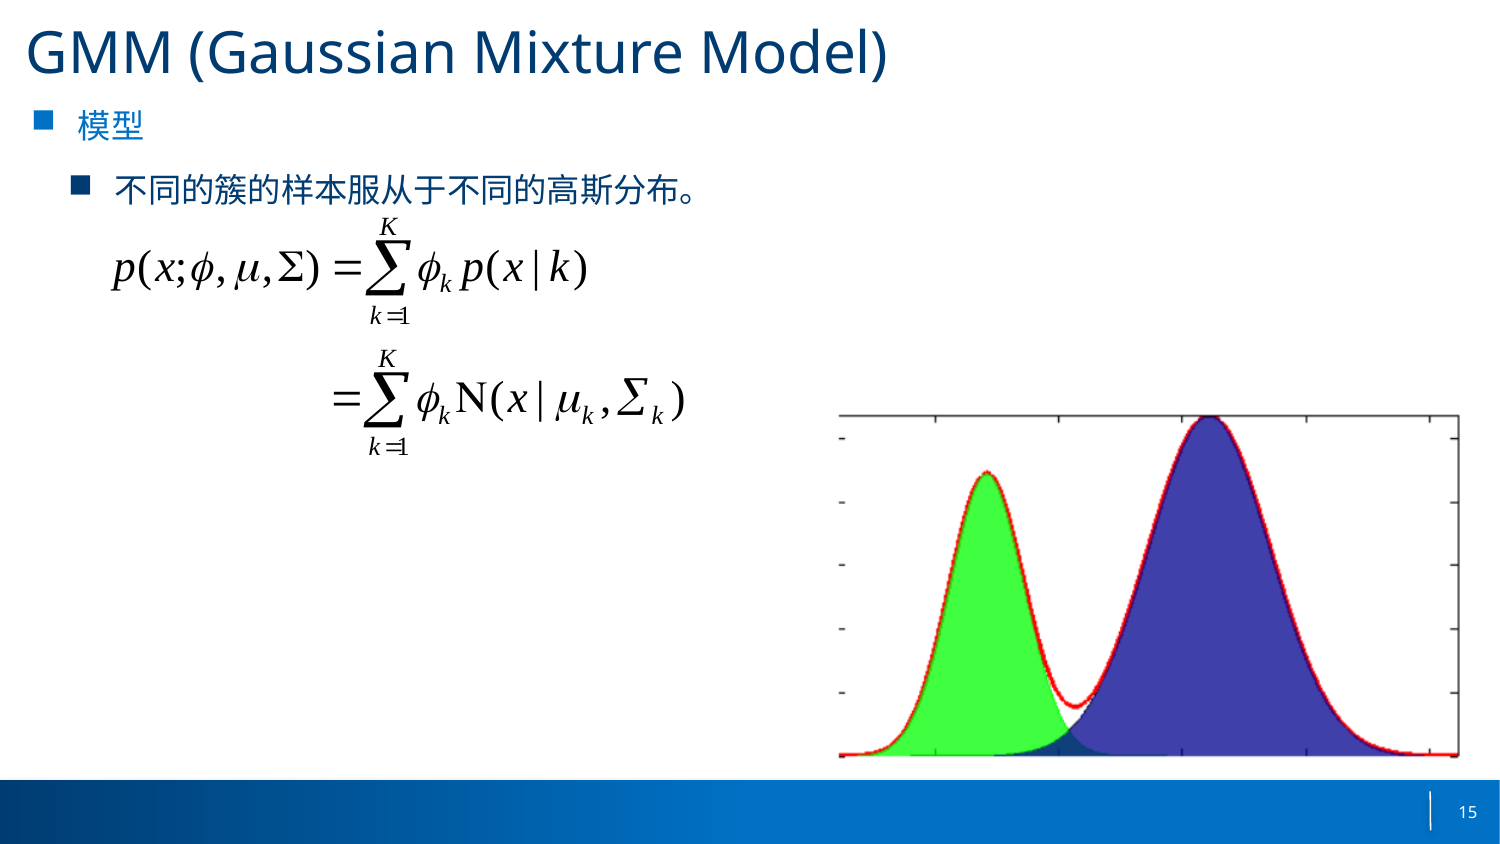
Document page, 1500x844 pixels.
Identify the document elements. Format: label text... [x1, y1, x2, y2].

text_box 模型 不同的簇的样本服从于不同的高斯分布。 [16, 97, 1367, 767]
slide_number 15 [1127, 791, 1478, 837]
title GMM (Gaussian Mixture Model) [25, 15, 1376, 98]
picture [833, 399, 1478, 767]
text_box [100, 204, 692, 468]
